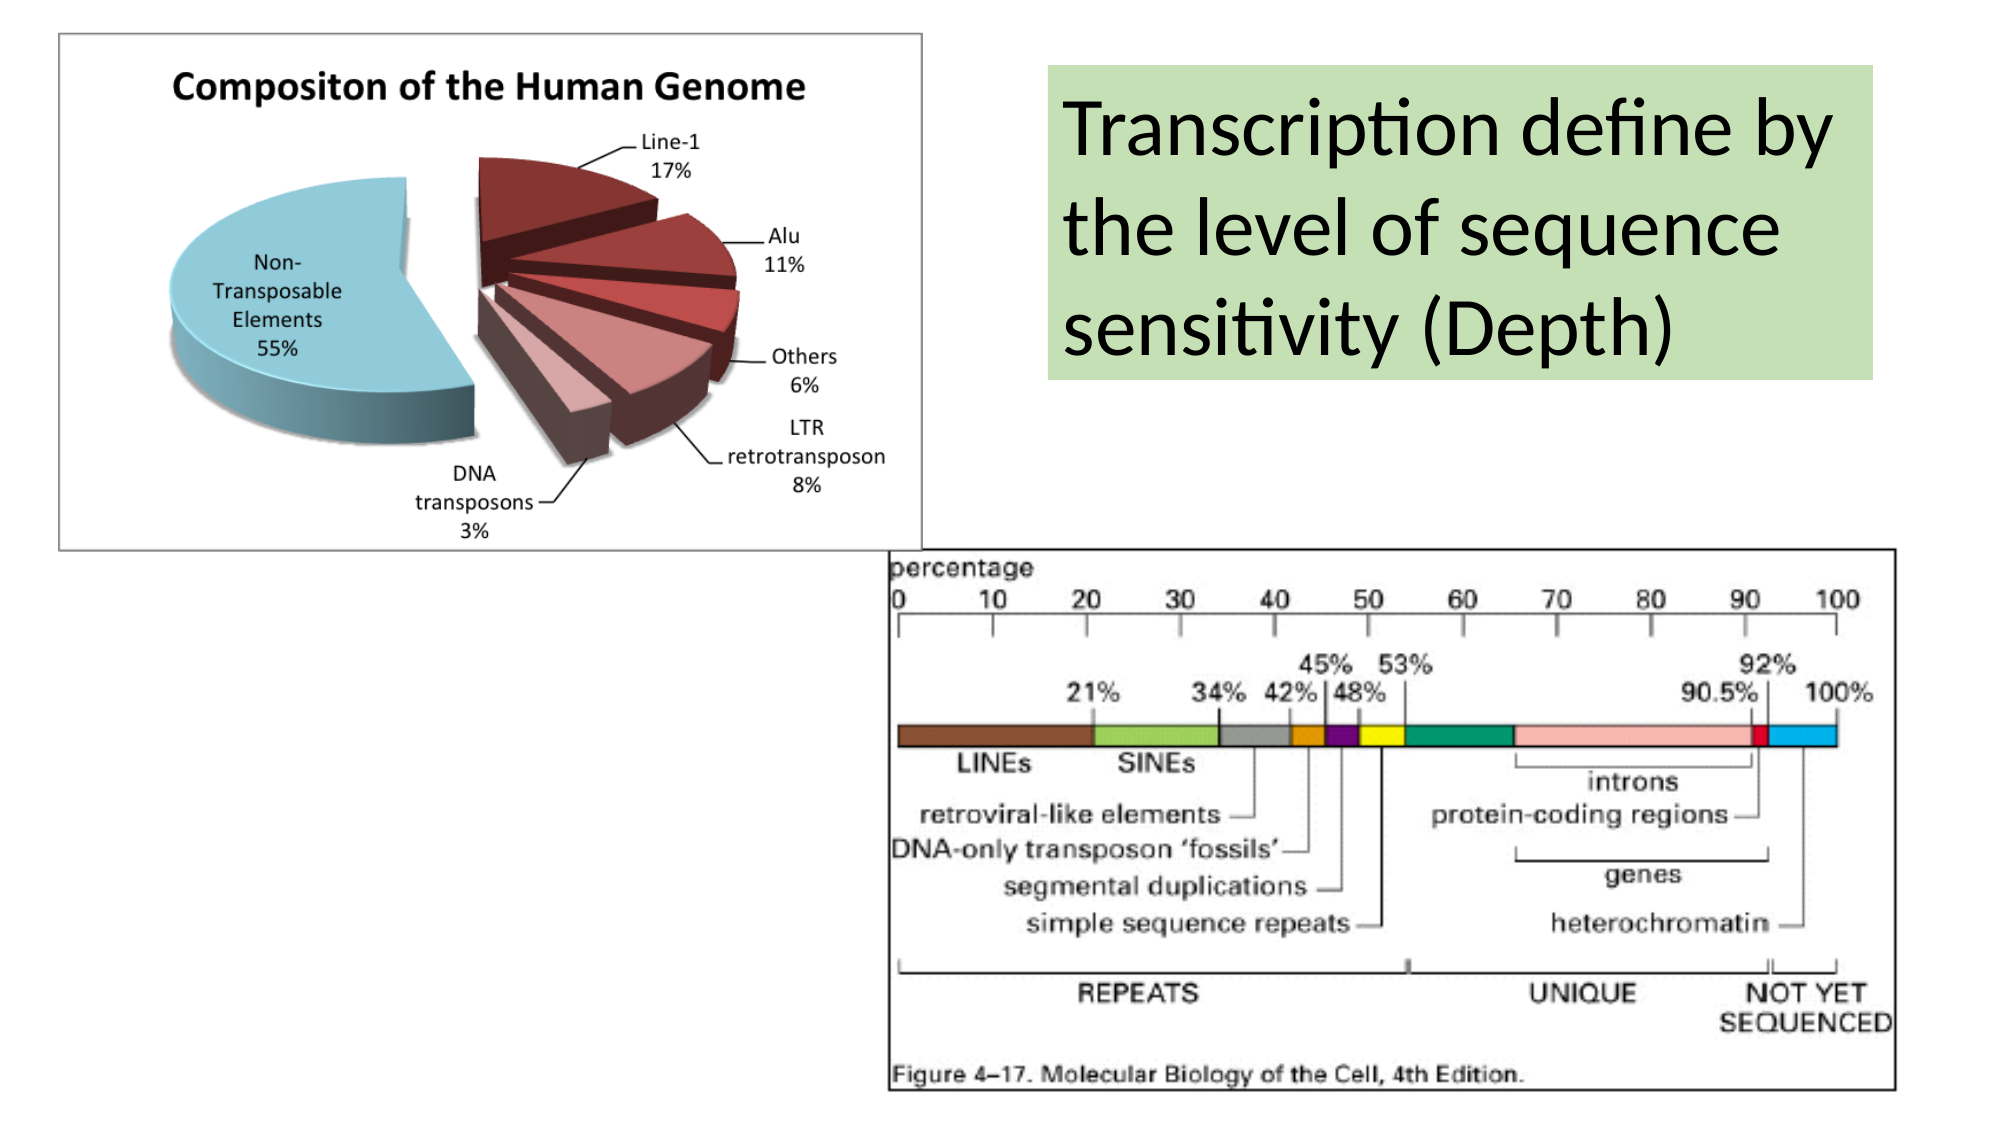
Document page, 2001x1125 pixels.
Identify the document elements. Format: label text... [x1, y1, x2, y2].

text_box Transcription define by the level of sequence sensitivity (Depth) [1047, 65, 1873, 380]
picture [58, 32, 1909, 1101]
